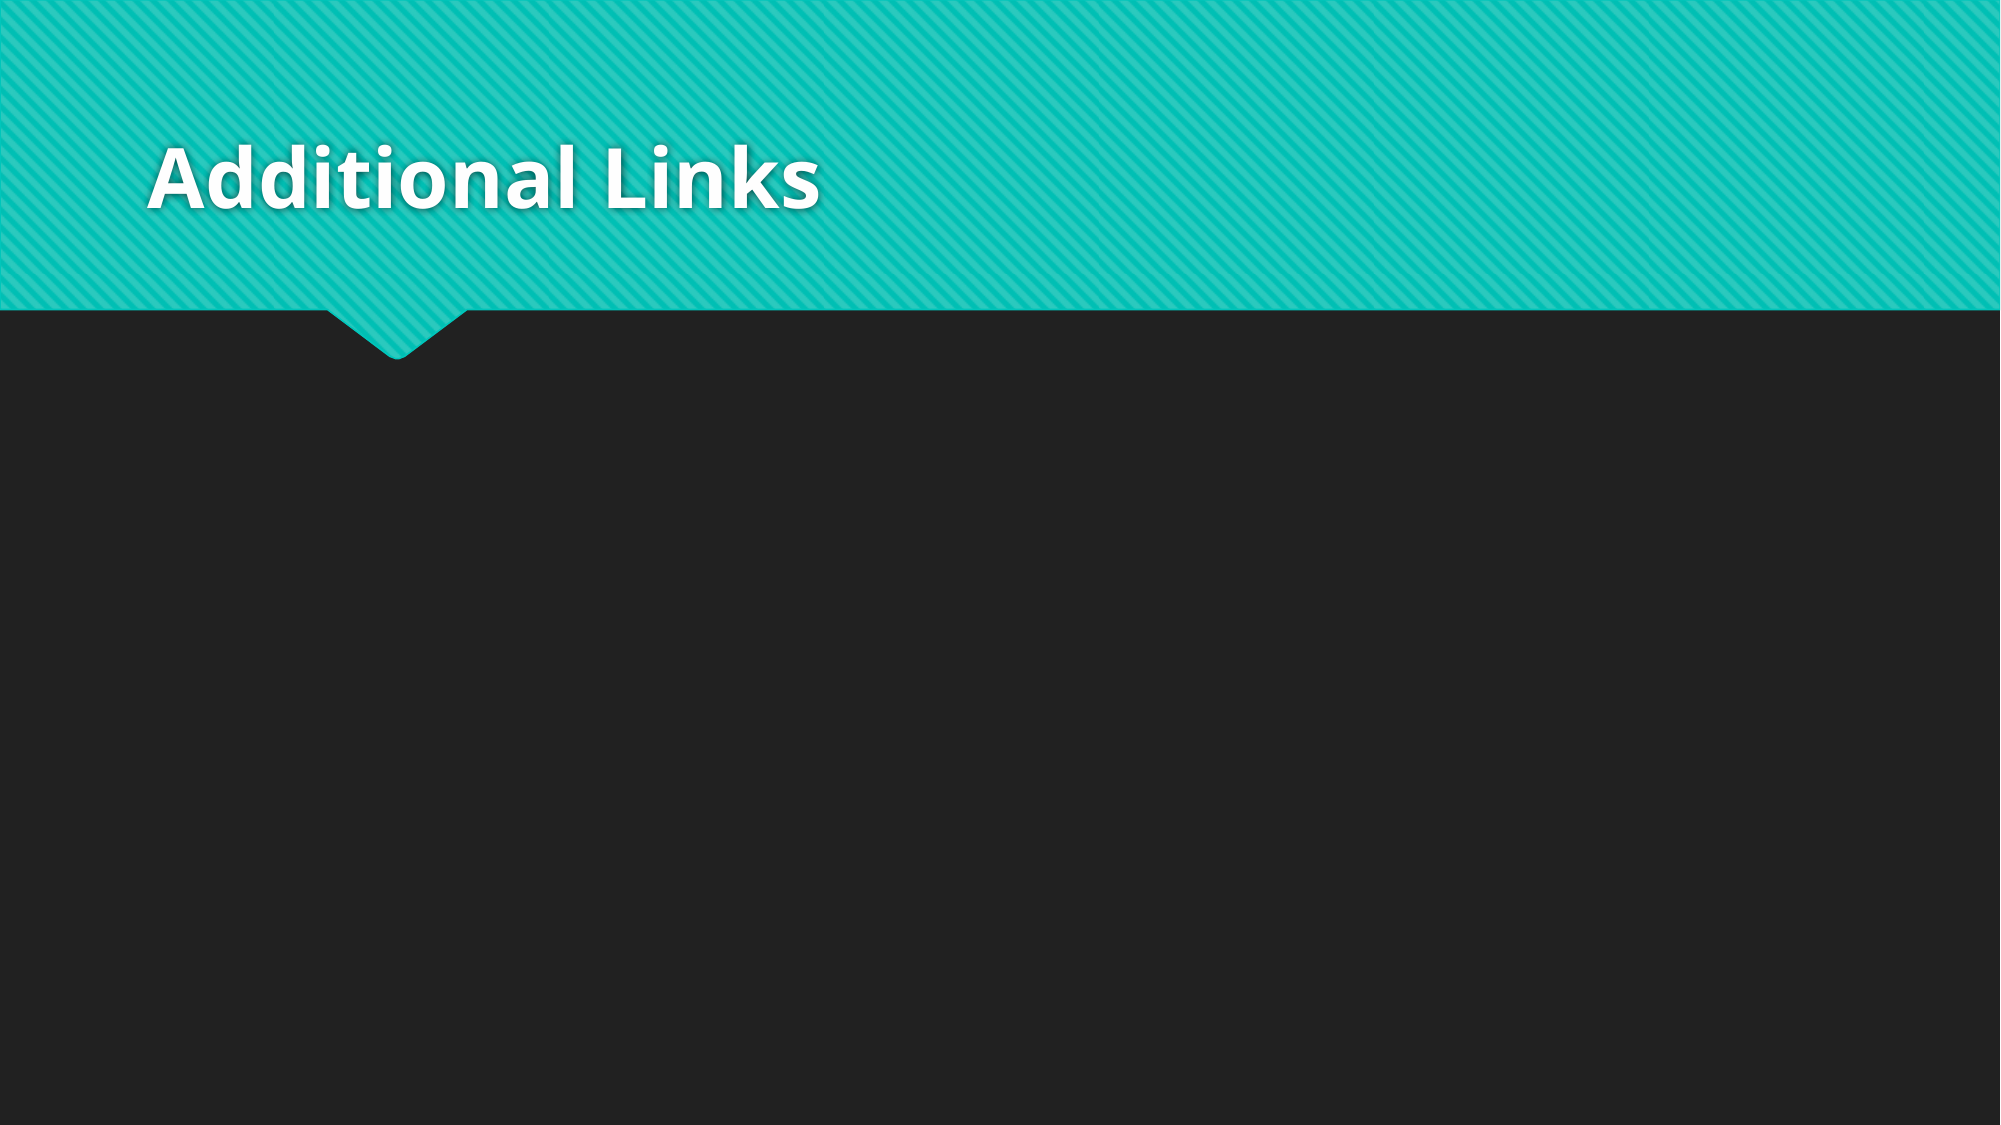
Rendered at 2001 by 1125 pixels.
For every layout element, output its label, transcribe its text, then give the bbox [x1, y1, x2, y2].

title Additional Links [132, 73, 1868, 233]
